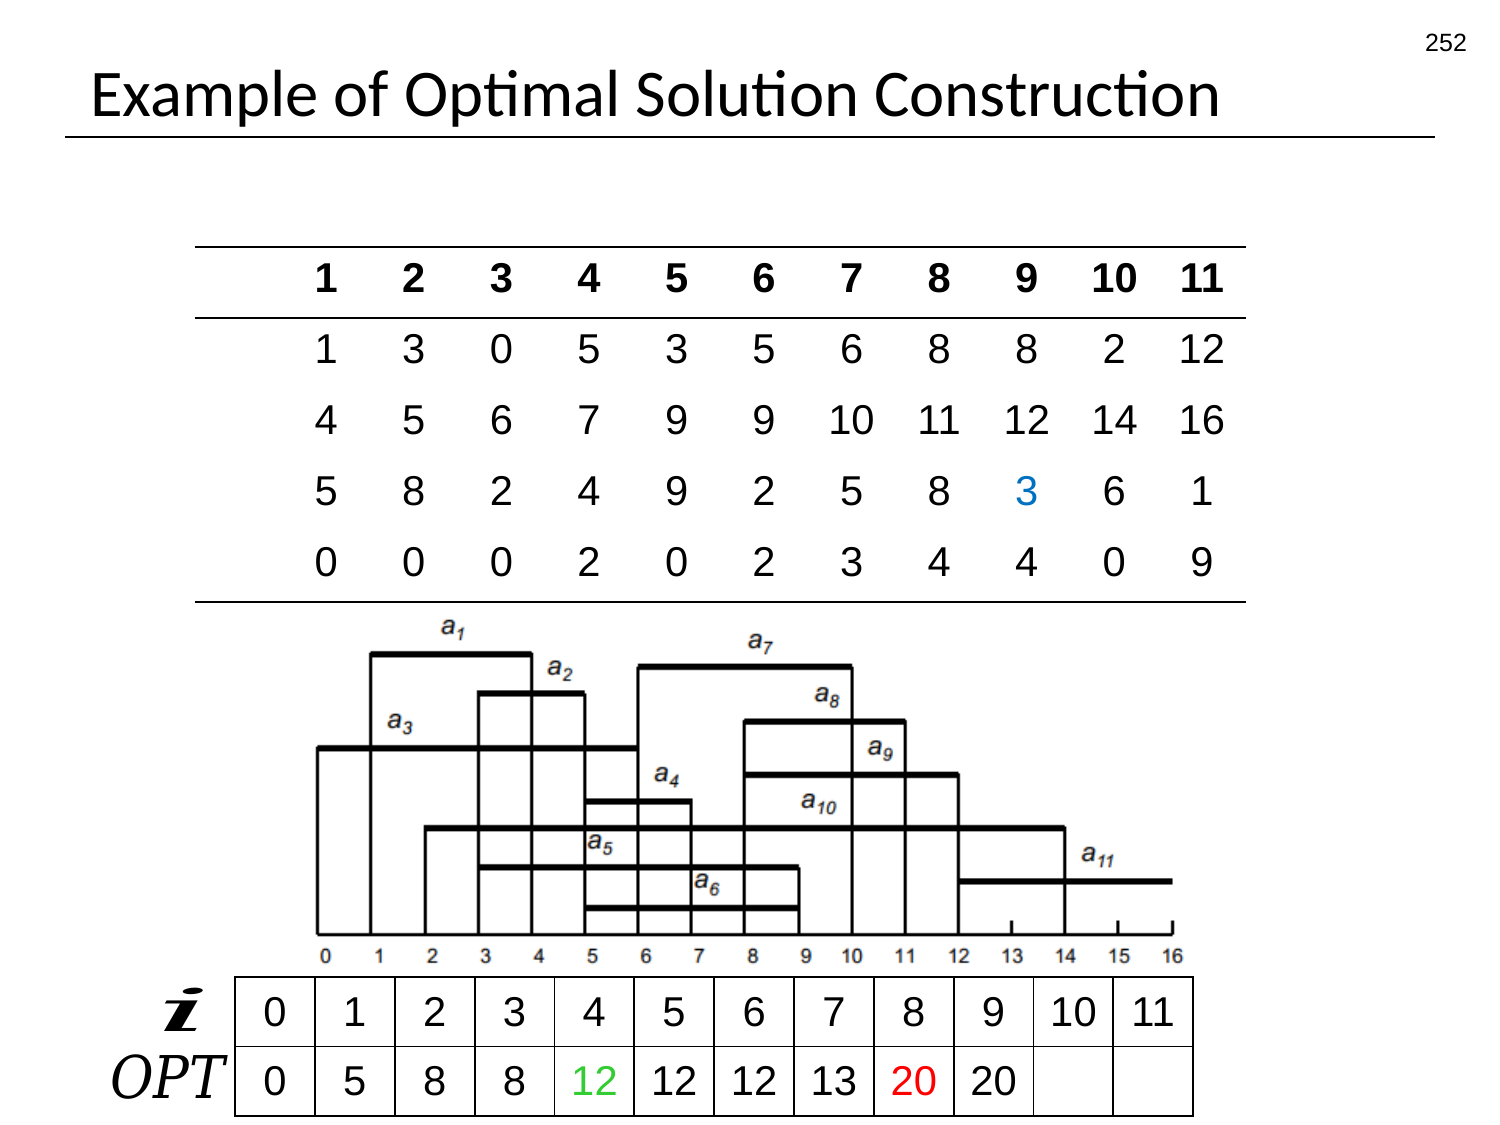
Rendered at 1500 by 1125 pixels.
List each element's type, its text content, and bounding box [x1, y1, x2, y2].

table_cell 0 [236, 1047, 314, 1115]
table_header 0 [236, 978, 314, 1046]
picture [298, 606, 1202, 1007]
table_cell 8 [476, 1047, 554, 1115]
table_cell 20 [875, 1047, 953, 1115]
table_header 1 [316, 1016, 394, 1046]
table_header 3 [476, 1016, 554, 1046]
table_header 11 [1114, 1016, 1192, 1046]
table_cell [1034, 1047, 1112, 1115]
title Example of Optimal Solution Construction [75, 20, 1425, 138]
table_header 8 [875, 1016, 953, 1046]
table_header 5 [635, 1016, 713, 1046]
slide_number 252 [1131, 18, 1483, 62]
table_cell 8 [396, 1047, 474, 1115]
table_cell 13 [795, 1047, 873, 1115]
table_cell [1114, 1047, 1192, 1115]
table_header 10 [1034, 1016, 1112, 1046]
table_header 4 [555, 1016, 633, 1046]
table_cell 12 [715, 1047, 793, 1115]
table_header 9 [955, 1016, 1033, 1046]
table_cell 5 [316, 1047, 394, 1115]
table_cell 20 [955, 1047, 1033, 1115]
table_header 2 [396, 1016, 474, 1046]
table_header 7 [795, 1016, 873, 1046]
table_header 6 [715, 1016, 793, 1046]
table_cell 12 [555, 1047, 633, 1115]
table_cell 12 [635, 1047, 713, 1115]
